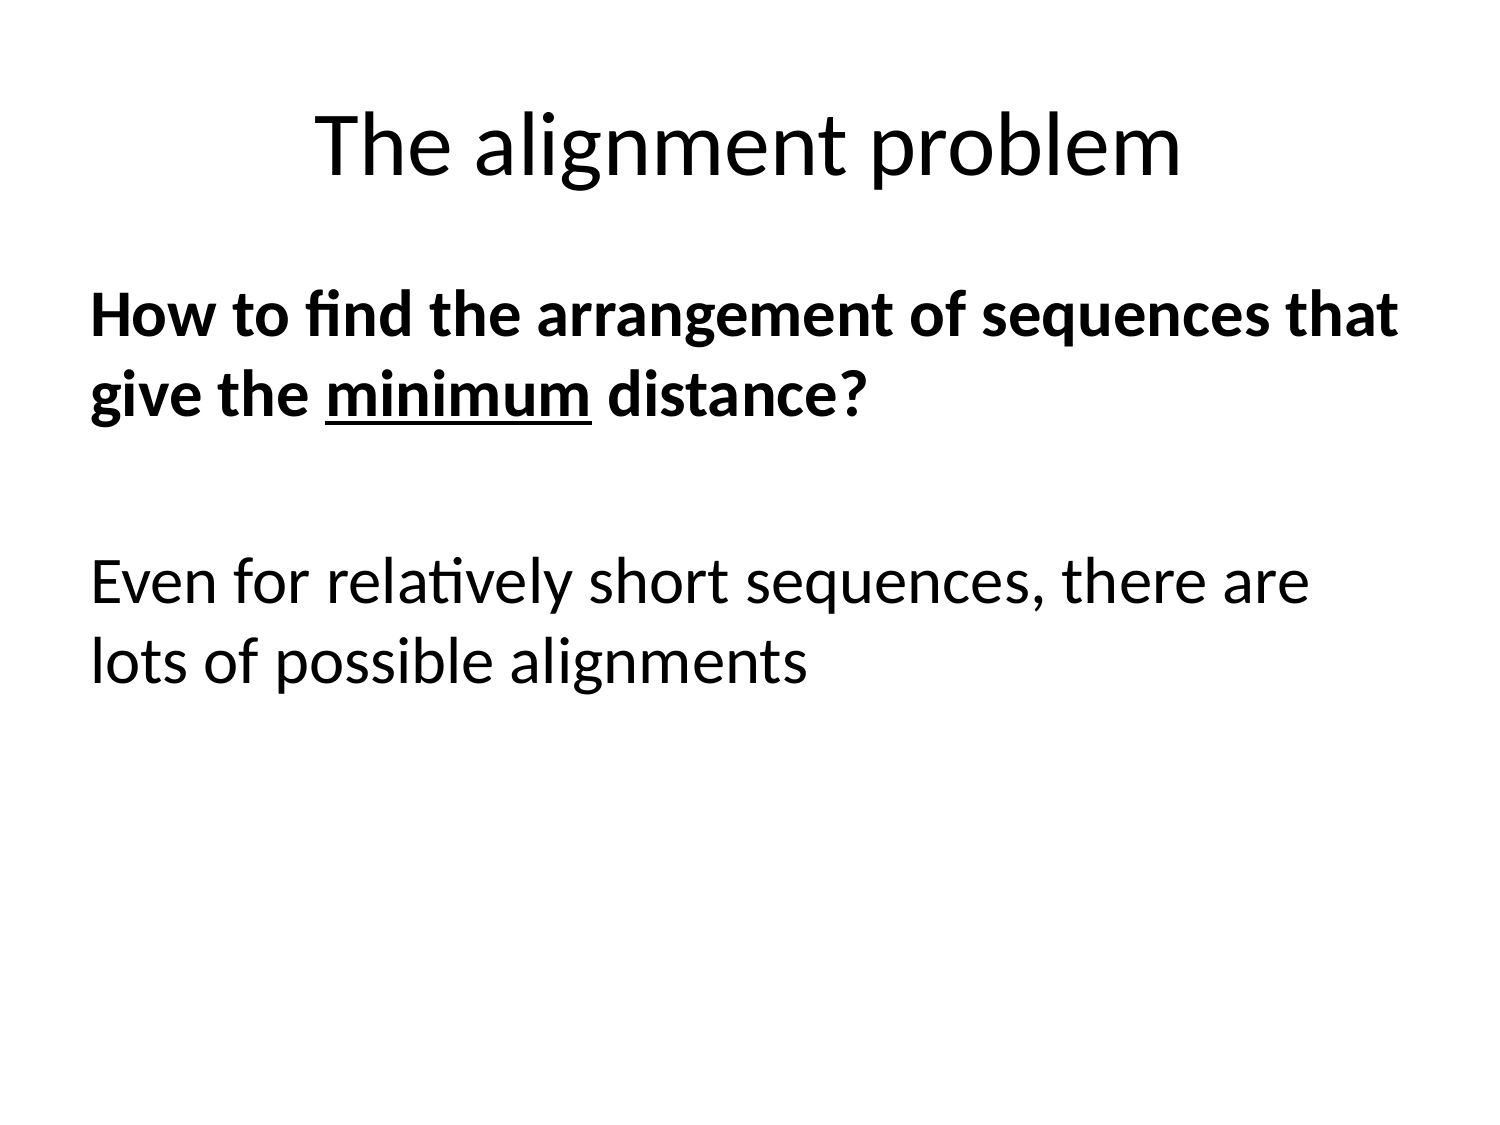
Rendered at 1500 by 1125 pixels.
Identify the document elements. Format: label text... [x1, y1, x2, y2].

title The alignment problem [75, 45, 1425, 233]
list How to find the arrangement of sequences that give the minimum distance? Even for relatively short sequences, there are lots of possible alignments [75, 262, 1425, 1005]
